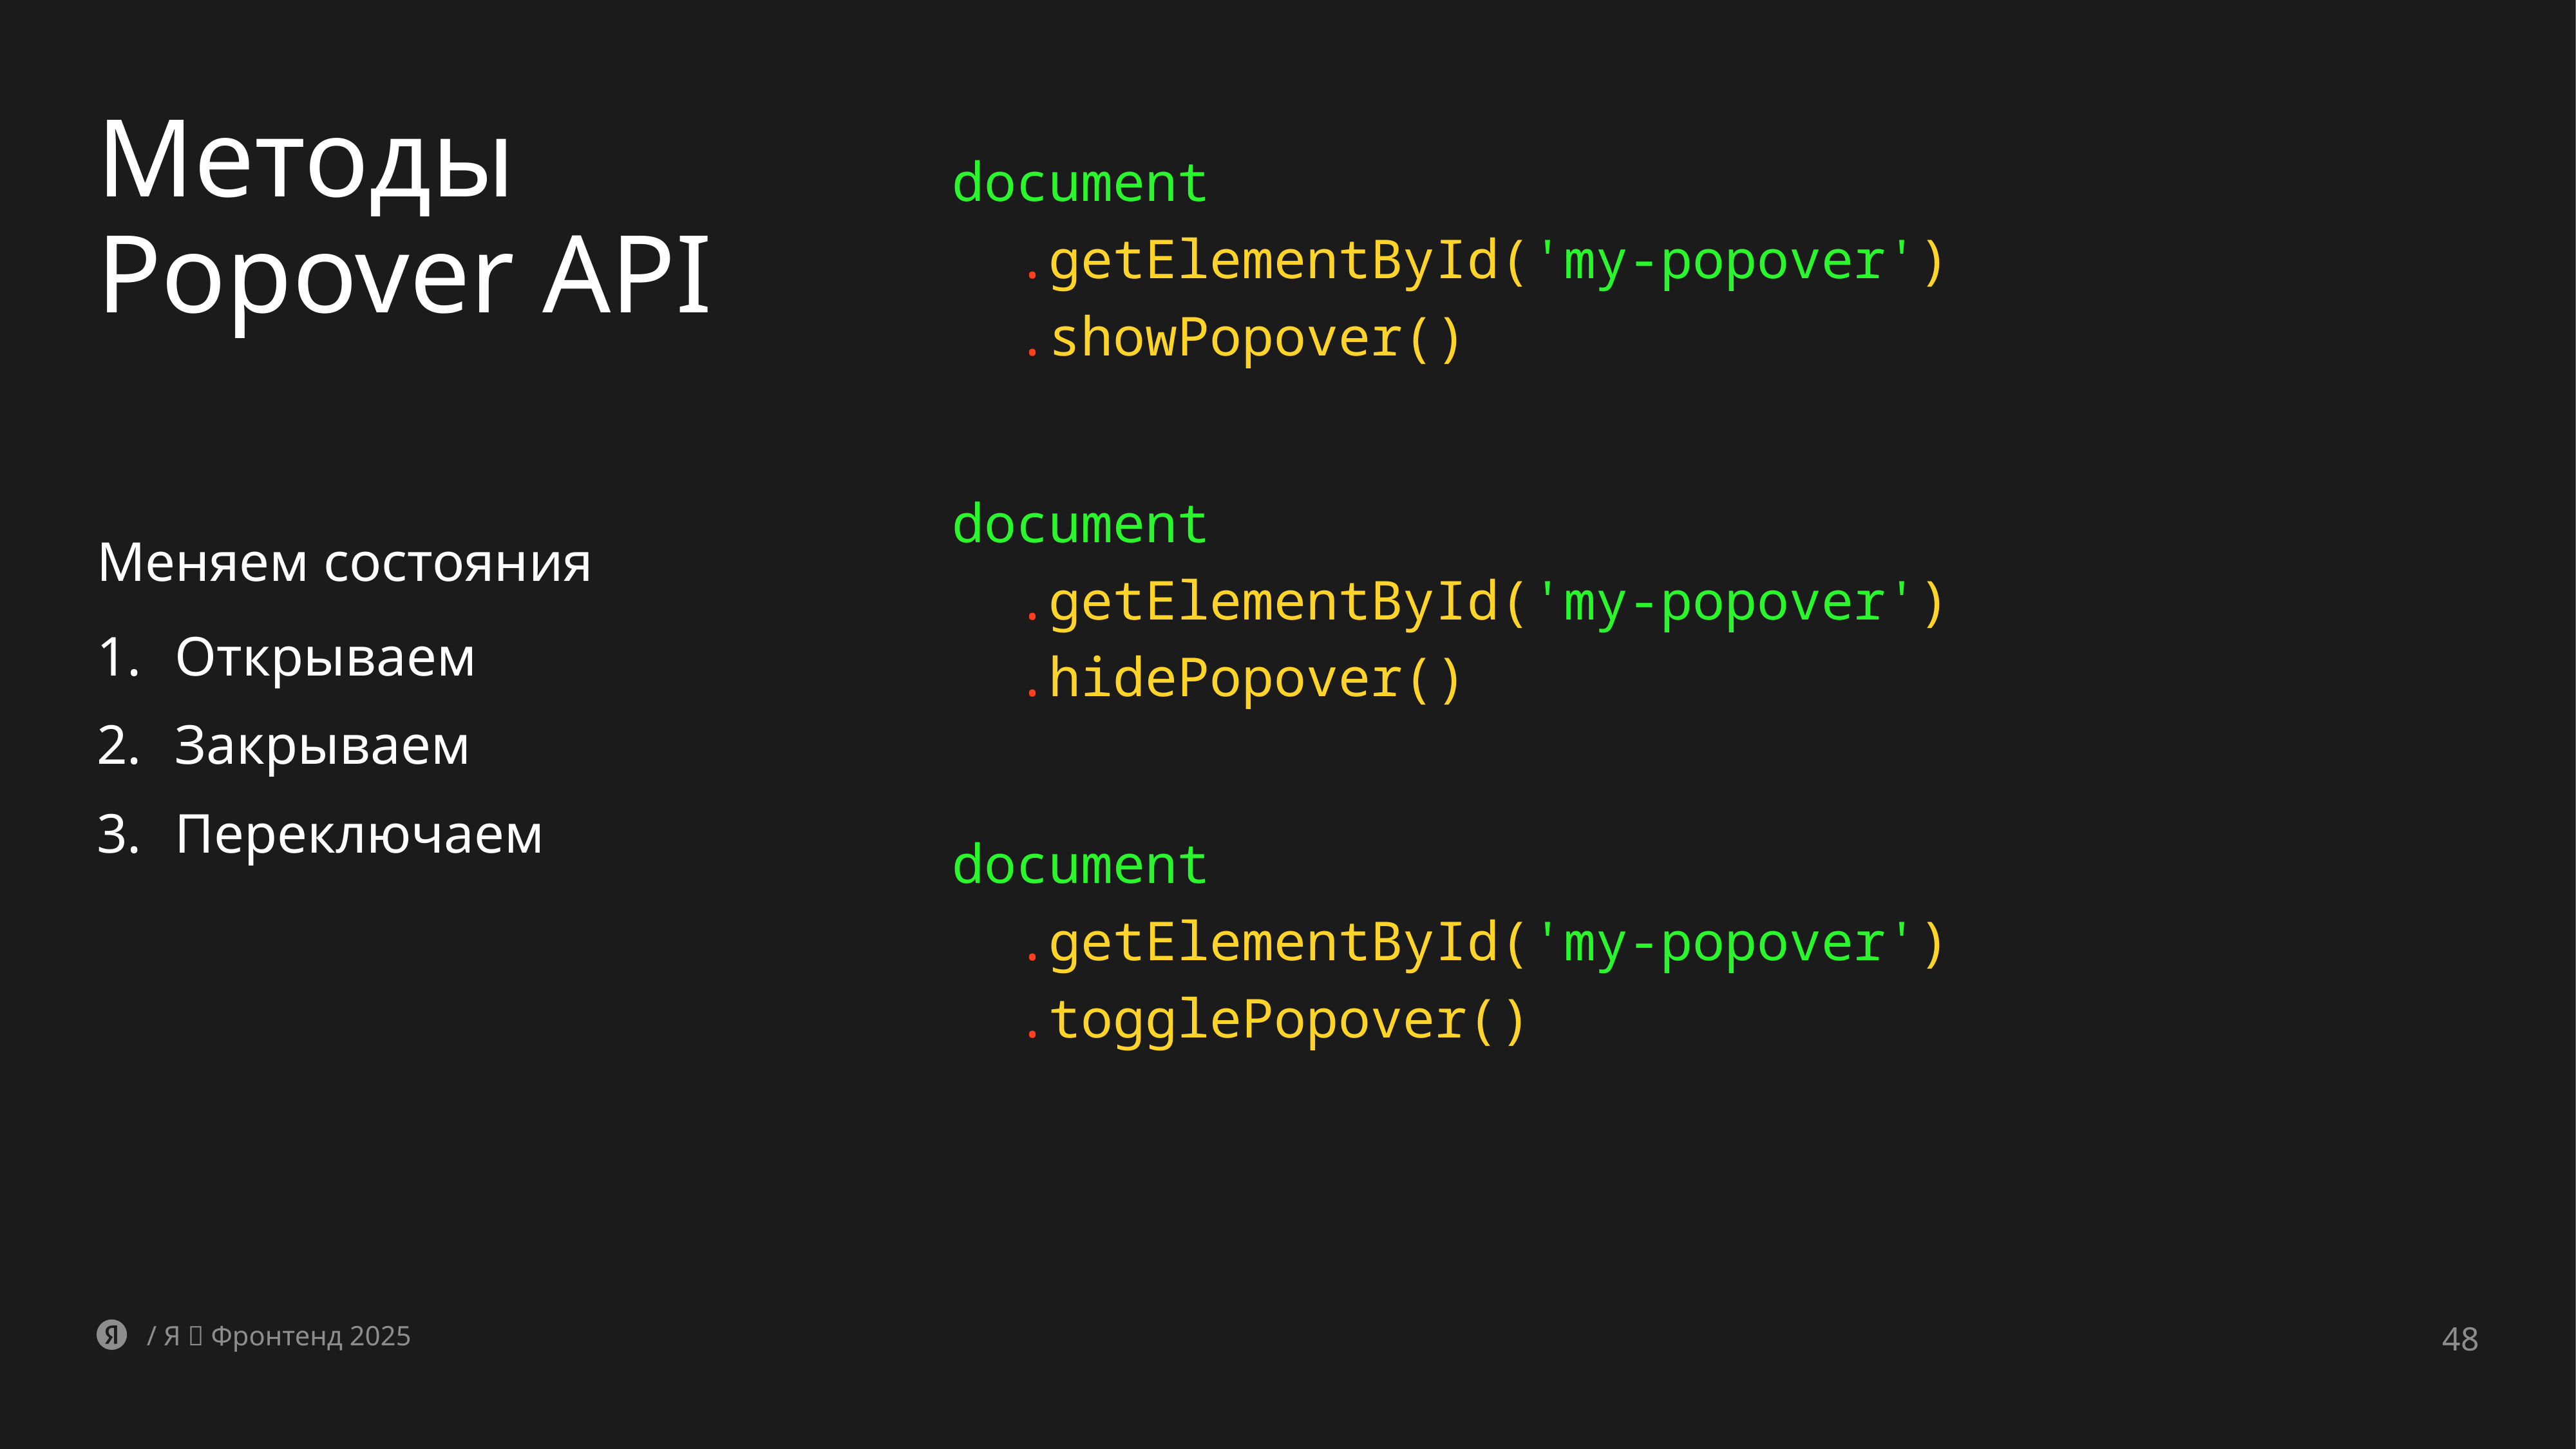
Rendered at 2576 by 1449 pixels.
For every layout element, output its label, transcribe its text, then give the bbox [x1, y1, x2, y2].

list Открываем Закрываем Переключаем [97, 621, 809, 1247]
list document .getElementById('my-popover') .showPopover() document .getElementById('my-popover') .hidePopover() document .getElementById('my-popover') .togglePopover() [907, 97, 2477, 1294]
footer / Я 💛 Фронтенд 2025 [146, 1318, 1718, 1351]
list Меняем состояния [97, 527, 809, 593]
title Методы Popover API [97, 97, 809, 480]
slide_number 48 [2325, 1318, 2479, 1358]
